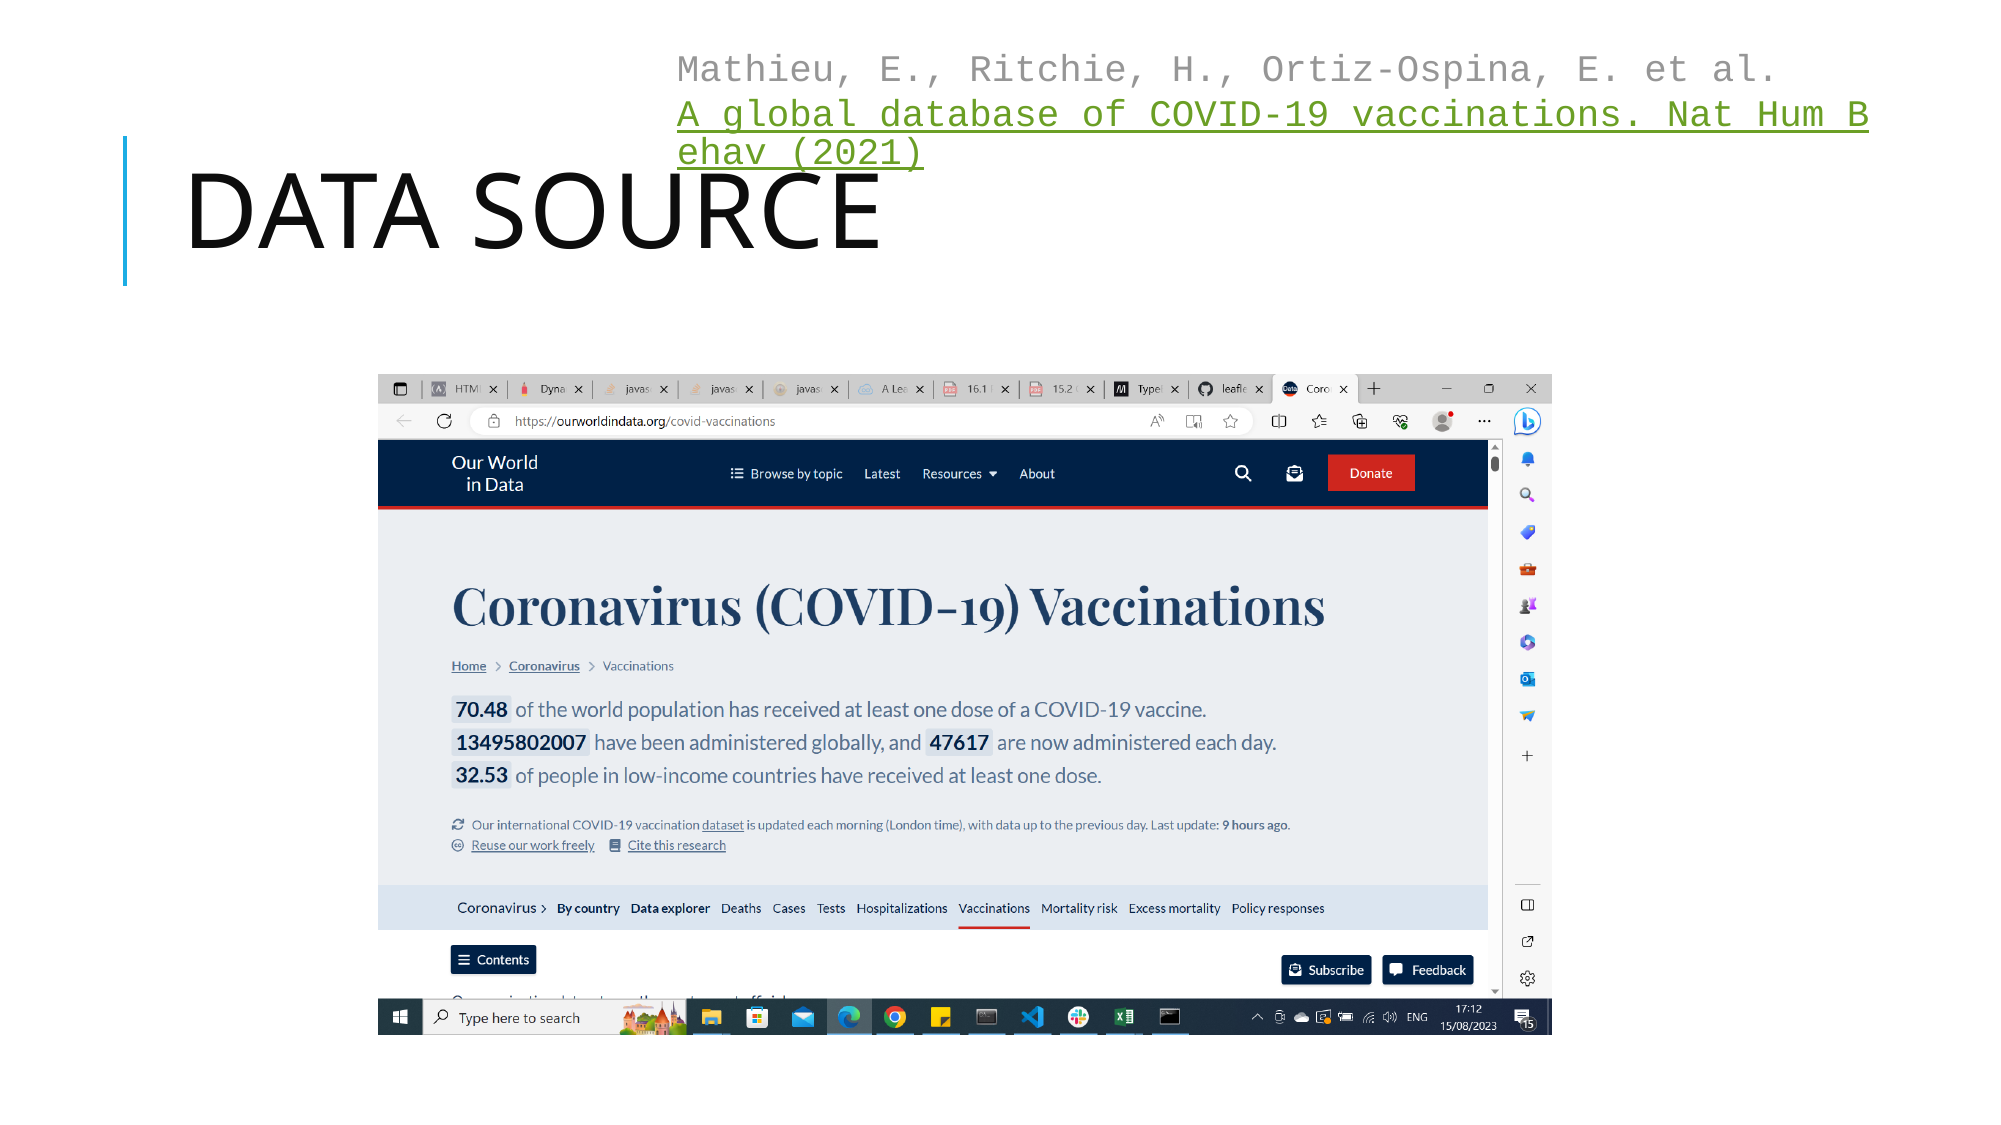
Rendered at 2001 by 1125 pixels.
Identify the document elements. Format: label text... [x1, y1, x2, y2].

title Data Source [168, 96, 1763, 342]
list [378, 374, 1552, 1036]
text_box Mathieu, E., Ritchie, H., Ortiz-Ospina, E. et al. A global database of COVID-19 vaccinations. Nat Hum Behav (2021) [661, 36, 1895, 142]
